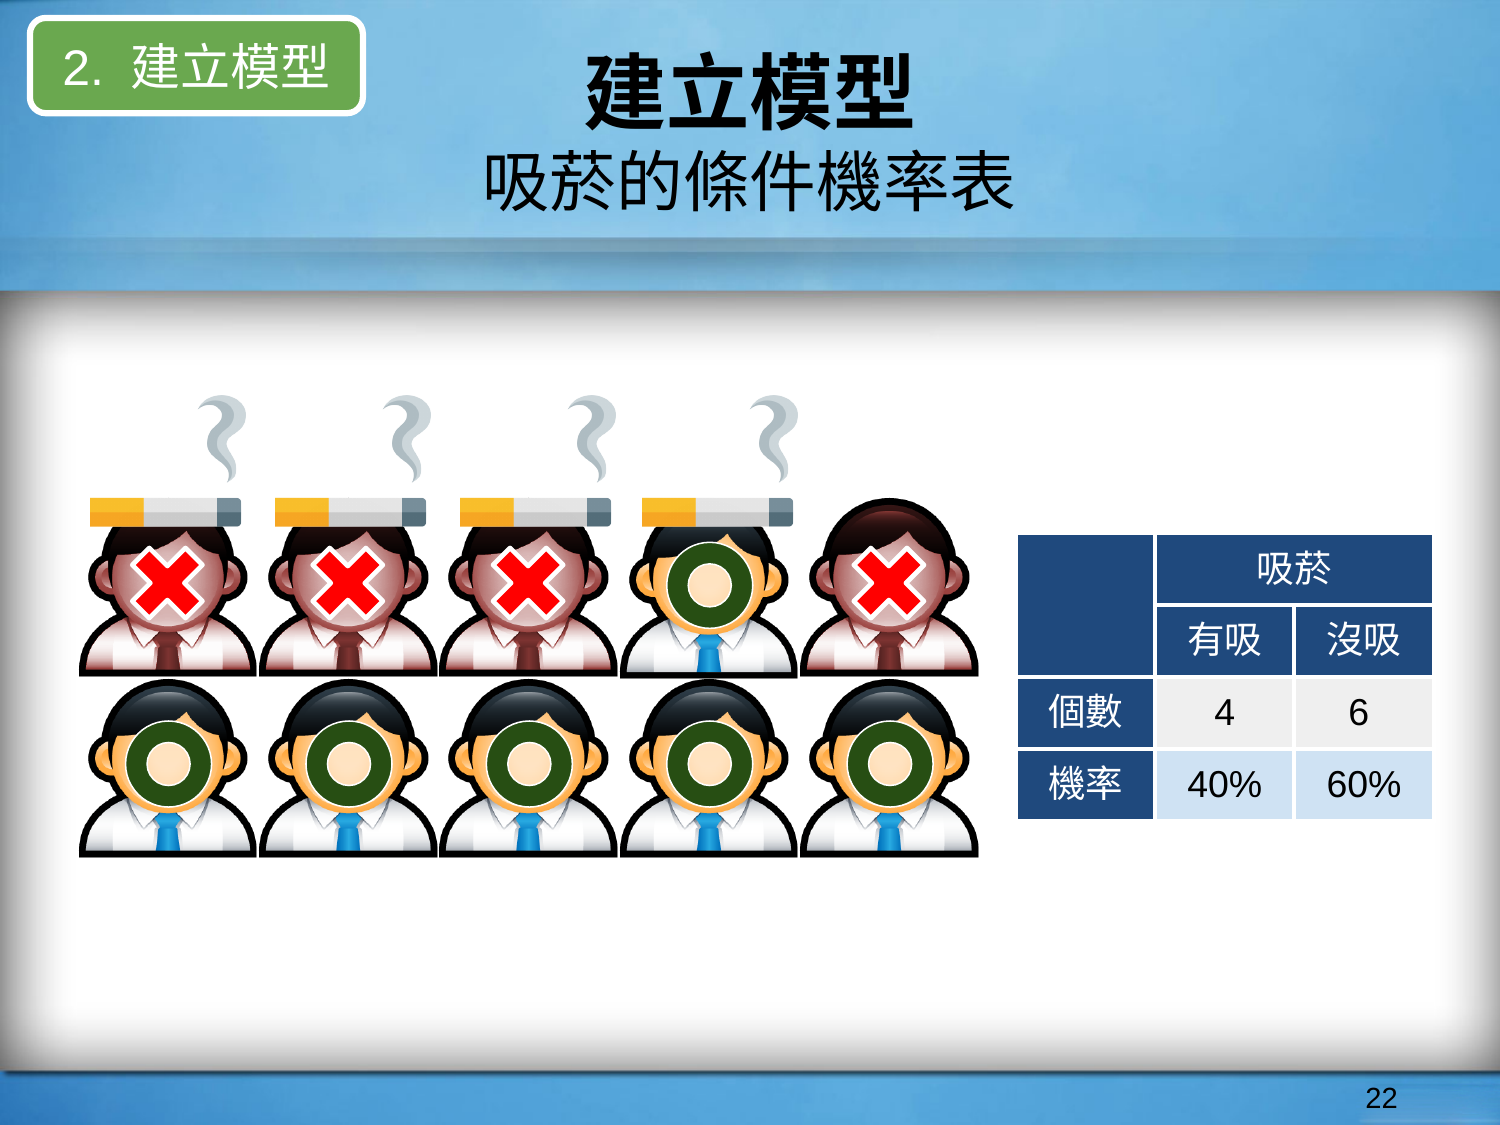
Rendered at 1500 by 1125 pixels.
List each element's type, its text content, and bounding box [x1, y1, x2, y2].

table_header [1018, 535, 1153, 675]
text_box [258, 497, 433, 677]
text_box 2. 建立模型 [29, 17, 363, 114]
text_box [619, 678, 798, 858]
table_cell 40% [1157, 751, 1292, 819]
table_cell 機率 [1018, 751, 1153, 819]
title 建立模型 吸菸的條件機率表 [78, 27, 1422, 232]
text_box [799, 678, 979, 858]
table_cell 有吸 [1157, 607, 1292, 675]
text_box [77, 678, 257, 858]
table_cell 4 [1157, 679, 1292, 747]
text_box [438, 678, 617, 858]
table_cell 沒吸 [1296, 607, 1432, 675]
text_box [438, 497, 613, 677]
slide_number ‹#› [1350, 1074, 1488, 1118]
table_cell 個數 [1018, 679, 1153, 747]
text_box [619, 499, 799, 677]
table_cell 60% [1296, 751, 1432, 819]
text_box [258, 678, 437, 858]
table_cell 6 [1296, 679, 1432, 747]
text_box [77, 497, 257, 677]
table_header 吸菸 [1157, 535, 1432, 603]
text_box 3. 評估模型 [272, 497, 438, 677]
picture [0, 0, 1500, 1125]
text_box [803, 497, 979, 677]
